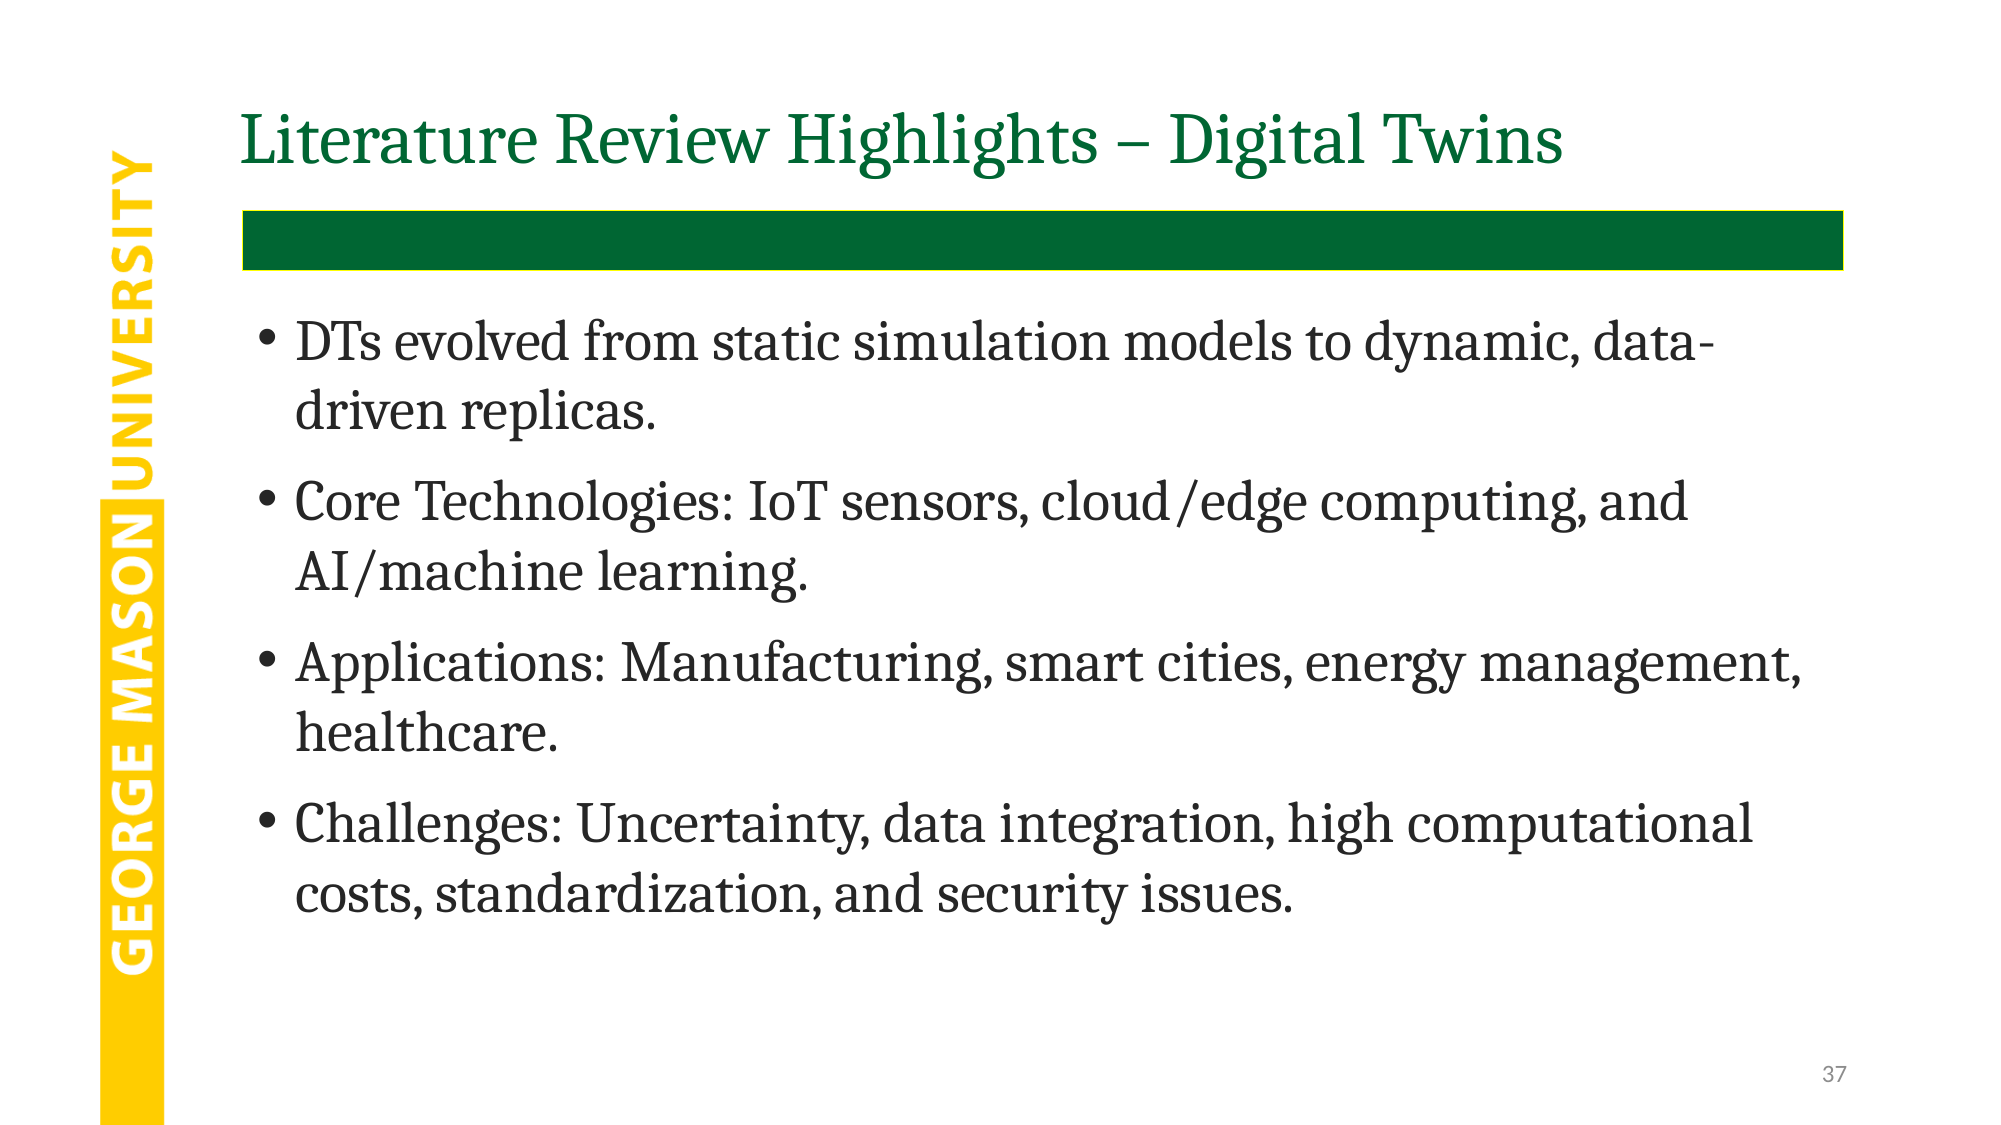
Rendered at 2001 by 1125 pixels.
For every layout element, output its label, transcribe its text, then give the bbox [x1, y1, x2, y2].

title Literature Review Highlights – Digital Twins [224, 44, 1863, 187]
picture [74, 115, 188, 1125]
list DTs evolved from static simulation models to dynamic, data-driven replicas. Core Technologies: IoT sensors, cloud/edge computing, and AI/machine learning. Applications: Manufacturing, smart cities, energy management, healthcare. Challenges: Uncertainty, data integration, high computational costs, standardization, and security issues. [242, 294, 1844, 1014]
slide_number 37 [1412, 1042, 1863, 1103]
